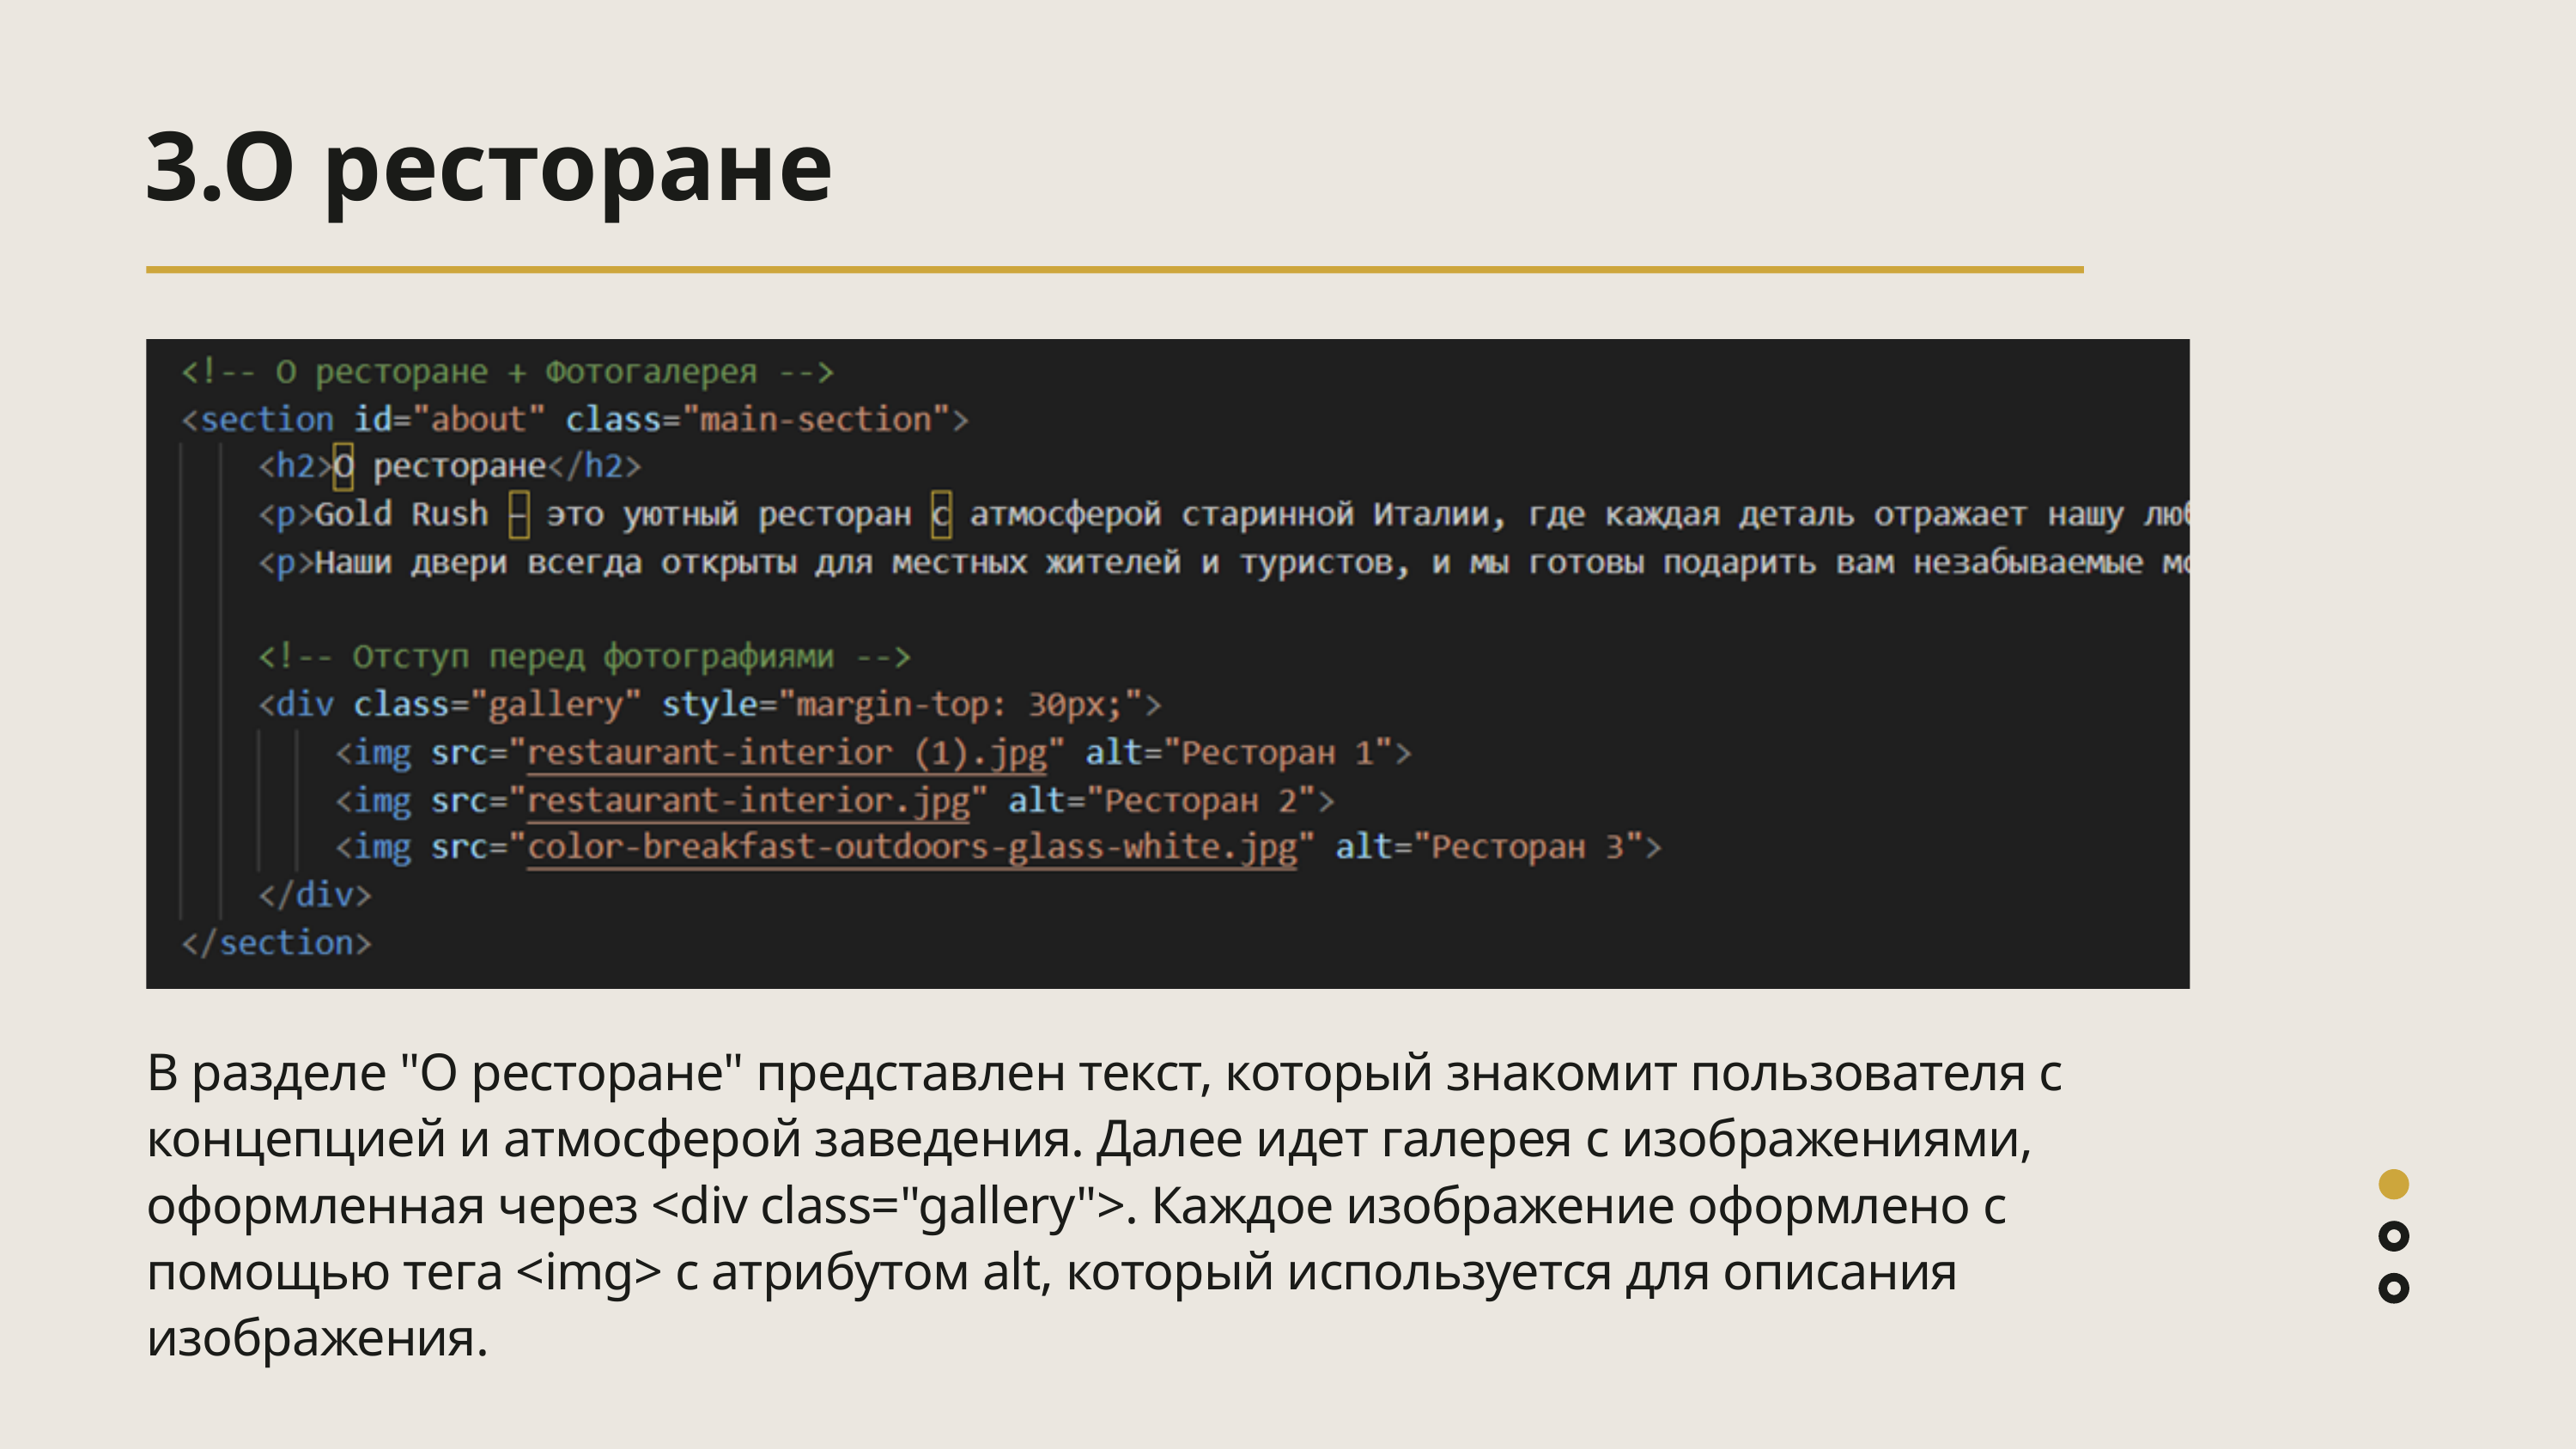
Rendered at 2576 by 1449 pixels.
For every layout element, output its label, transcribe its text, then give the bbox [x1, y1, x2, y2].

text_box [146, 266, 2084, 274]
text_box 3.О ресторане [144, 114, 1420, 220]
text_box В разделе "О ресторане" представлен текст, который знакомит пользователя с концепцией и атмосферой заведения. Далее идет галерея с изображениями, оформленная через <div class="gallery">. Каждое изображение оформлено с помощью тега <img> с атрибутом alt, который используется для описания изображения. [146, 1034, 2219, 1367]
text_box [2326, 1221, 2462, 1252]
text_box [146, 339, 2190, 989]
